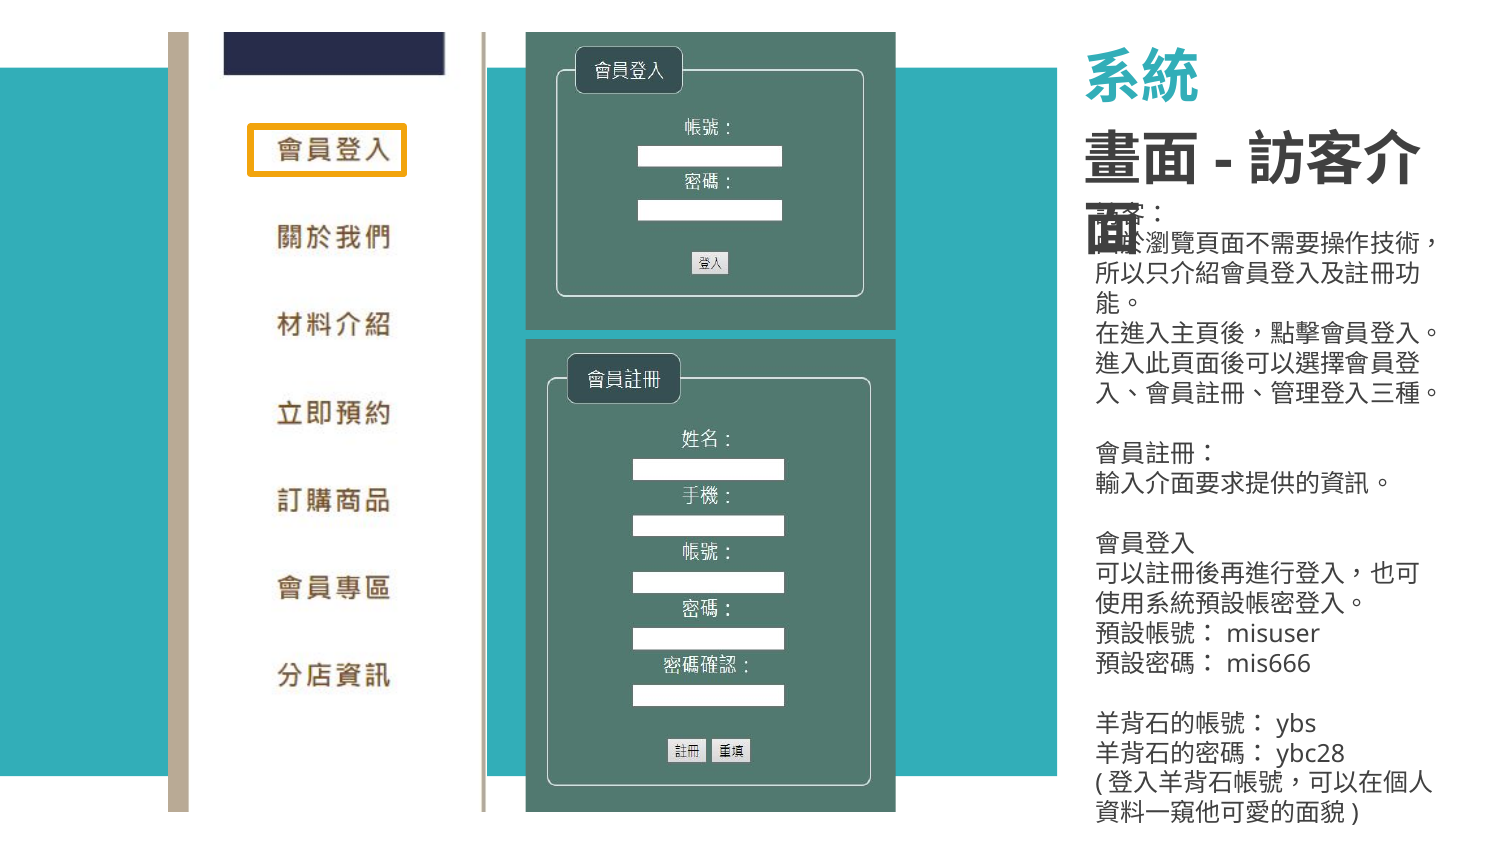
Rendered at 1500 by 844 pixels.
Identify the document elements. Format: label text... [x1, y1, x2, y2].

text_box 系統 畫面-訪客介面 [1068, 32, 1478, 198]
picture [525, 338, 896, 812]
text_box 訪客： 由於瀏覽頁面不需要操作技術，所以只介紹會員登入及註冊功能。 在進入主頁後，點擊會員登入。 進入此頁面後可以選擇會員登入、會員註冊、管理登入三種。 會員註冊： 輸入介面要求提供的資訊。 會員登入 可以註冊後再進行登入，也可使用系統預設帳密登入。 預設帳號：misuser 預設密碼：mis666 羊背石的帳號：ybs 羊背石的密碼：ybc28 (登入羊背石帳號，可以在個人資料一窺他可愛的面貌) [1080, 190, 1451, 844]
picture [167, 31, 488, 812]
picture [525, 31, 896, 330]
